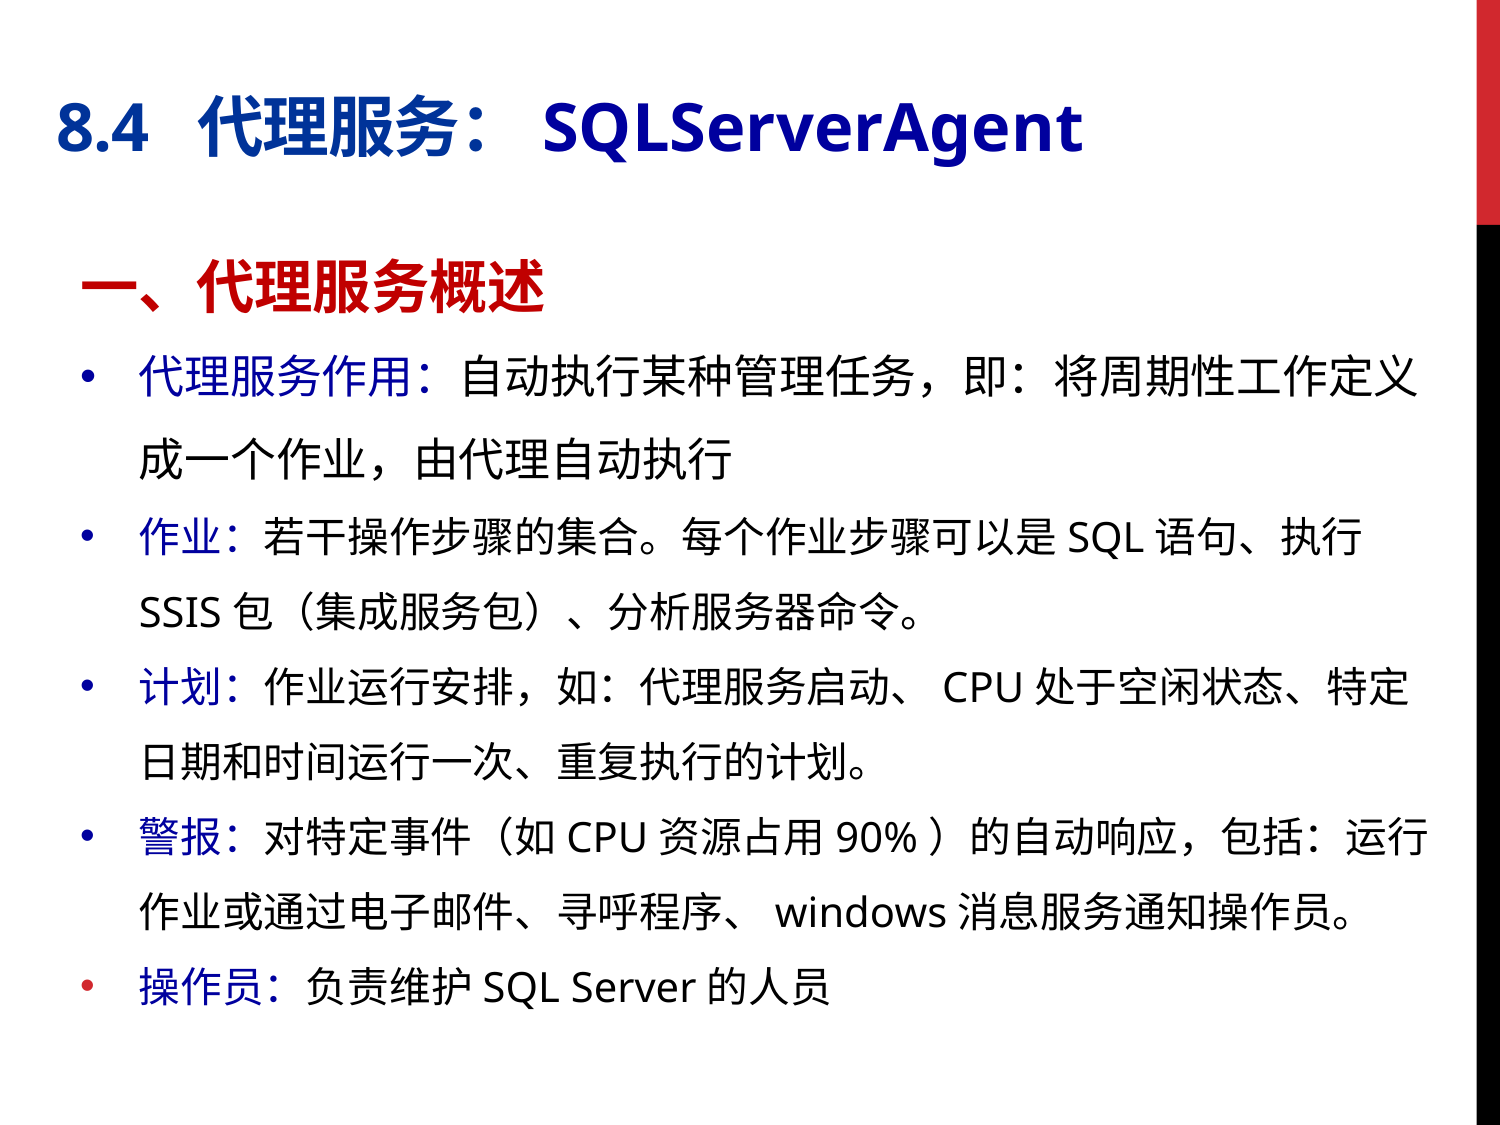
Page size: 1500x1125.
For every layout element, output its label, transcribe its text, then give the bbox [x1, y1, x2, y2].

title 8.4 代理服务：SQLServerAgent [41, 30, 1367, 219]
list 一、代理服务概述 代理服务作用：自动执行某种管理任务，即：将周期性工作定义成一个作业，由代理自动执行 作业：若干操作步骤的集合。每个作业步骤可以是SQL语句、执行SSIS包（集成服务包）、分析服务器命令。 计划：作业运行安排，如：代理服务启动、CPU处于空闲状态、特定日期和时间运行一次、重复执行的计划。 警报：对特定事件（如CPU资源占用90%）的自动响应，包括：运行作业或通过电子邮件、寻呼程序、windows消息服务通知操作员。 操作员：负责维护SQL Server的人员 [64, 208, 1447, 1037]
